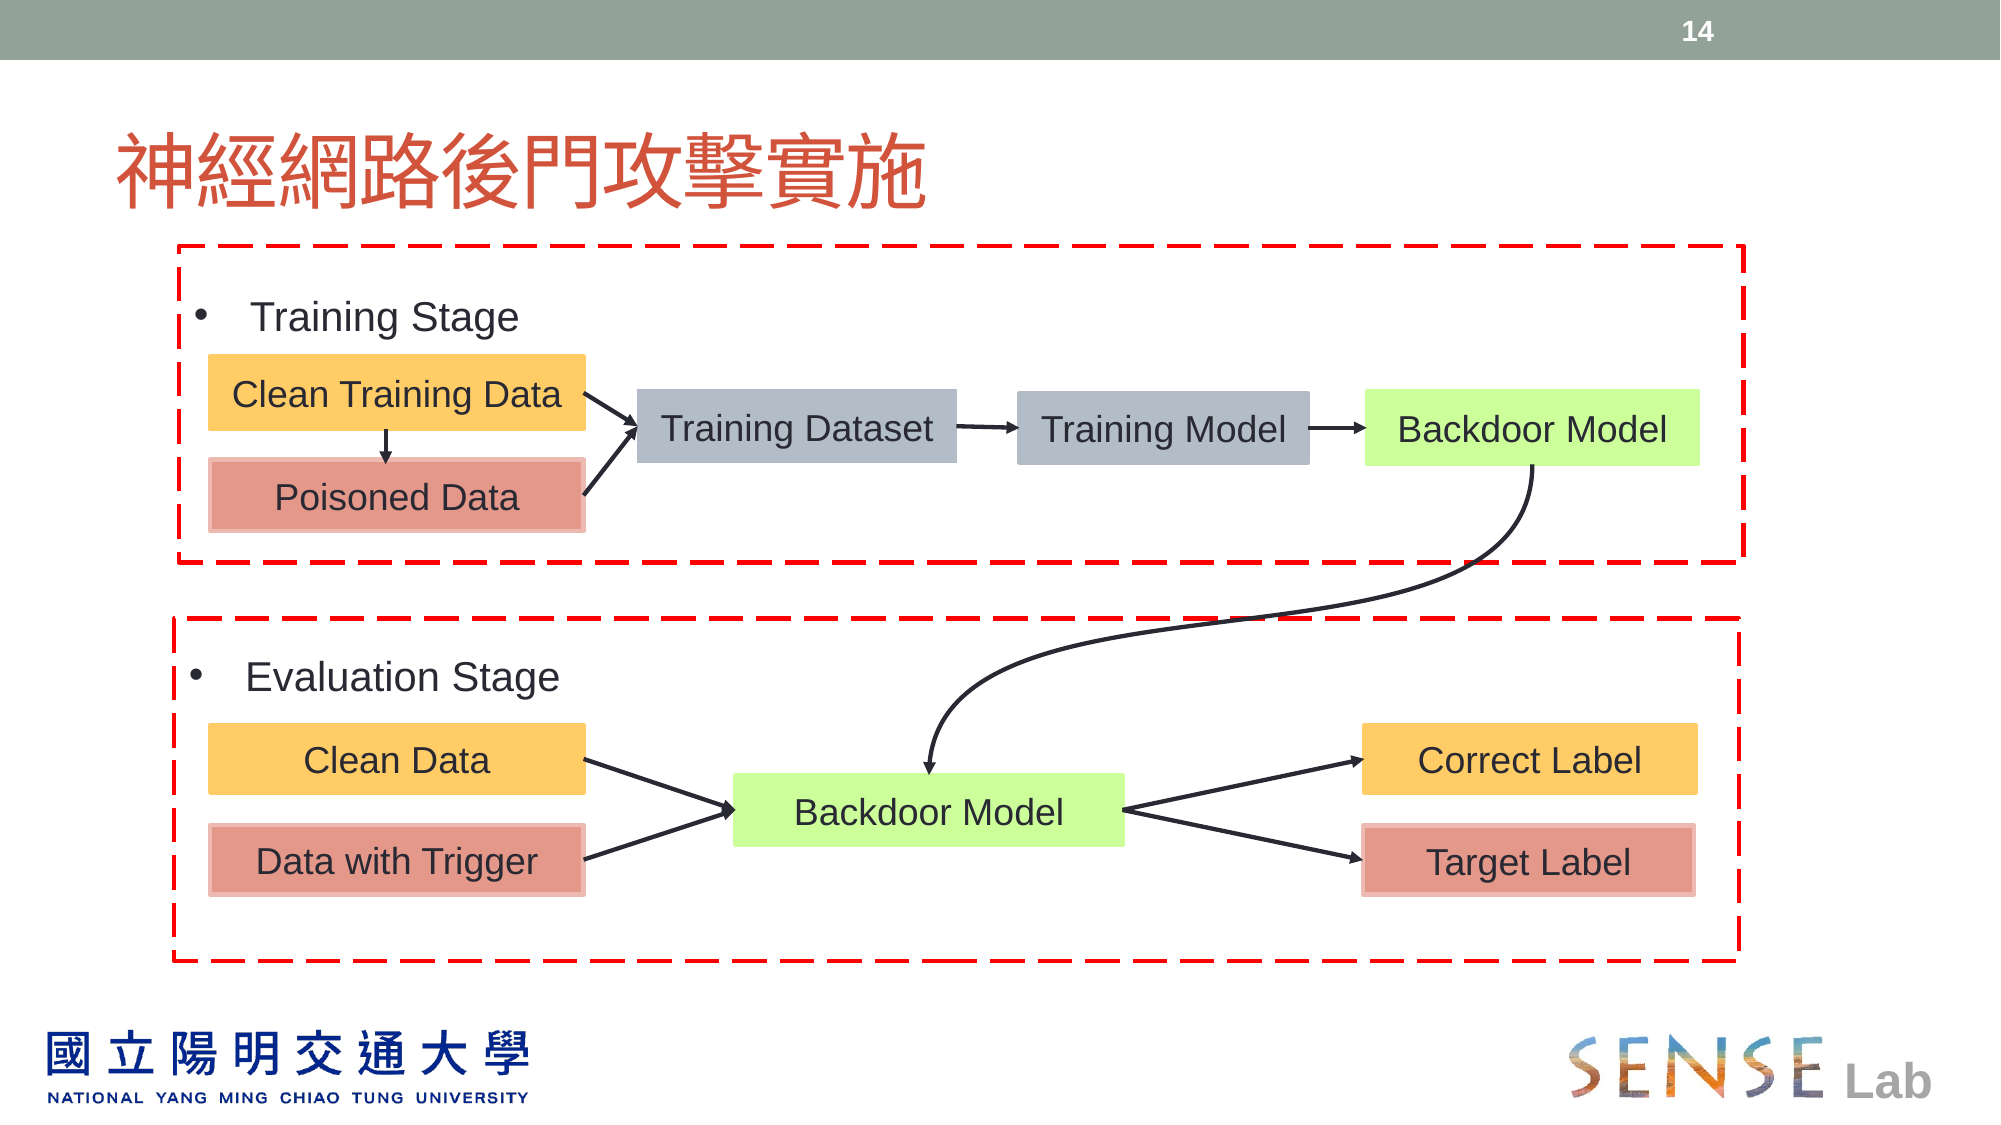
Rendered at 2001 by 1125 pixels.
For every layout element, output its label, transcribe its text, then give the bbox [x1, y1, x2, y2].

title 神經網路後門攻擊實施 [99, 87, 1900, 250]
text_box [583, 425, 638, 496]
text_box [583, 392, 638, 425]
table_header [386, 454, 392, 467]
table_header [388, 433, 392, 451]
picture [1569, 1034, 1823, 1098]
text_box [583, 758, 736, 808]
text_box Evaluation Stage [172, 616, 1741, 963]
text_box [1122, 758, 1365, 808]
text_box Training Stage [177, 244, 1746, 565]
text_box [583, 809, 736, 860]
picture [37, 1022, 538, 1110]
slide_number 14 [1666, 3, 1900, 57]
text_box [1074, 317, 1387, 922]
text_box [1122, 809, 1364, 861]
